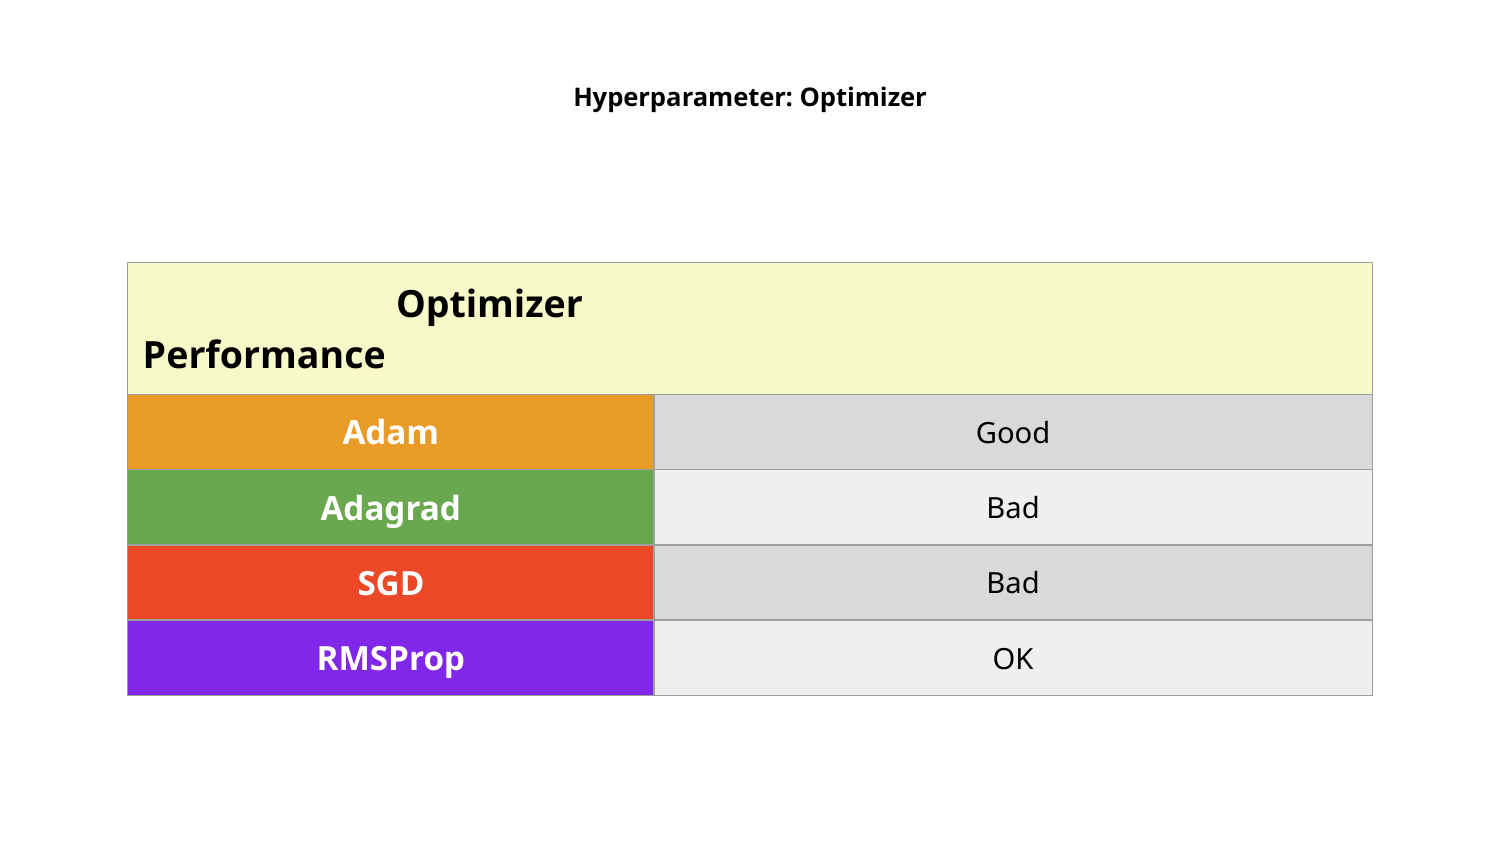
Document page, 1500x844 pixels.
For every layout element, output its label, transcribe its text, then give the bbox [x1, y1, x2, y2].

title Hyperparameter: Optimizer [75, 65, 1425, 127]
table_cell OK [655, 621, 1372, 695]
table_cell Bad [655, 470, 1372, 544]
table_cell Adagrad [128, 470, 653, 544]
table_header Optimizer Performance [128, 263, 1372, 394]
table_cell Bad [655, 546, 1372, 619]
table_cell Good [655, 395, 1372, 469]
table_cell Adam [128, 395, 653, 469]
table_cell RMSProp [128, 621, 653, 695]
table_cell SGD [128, 546, 653, 619]
